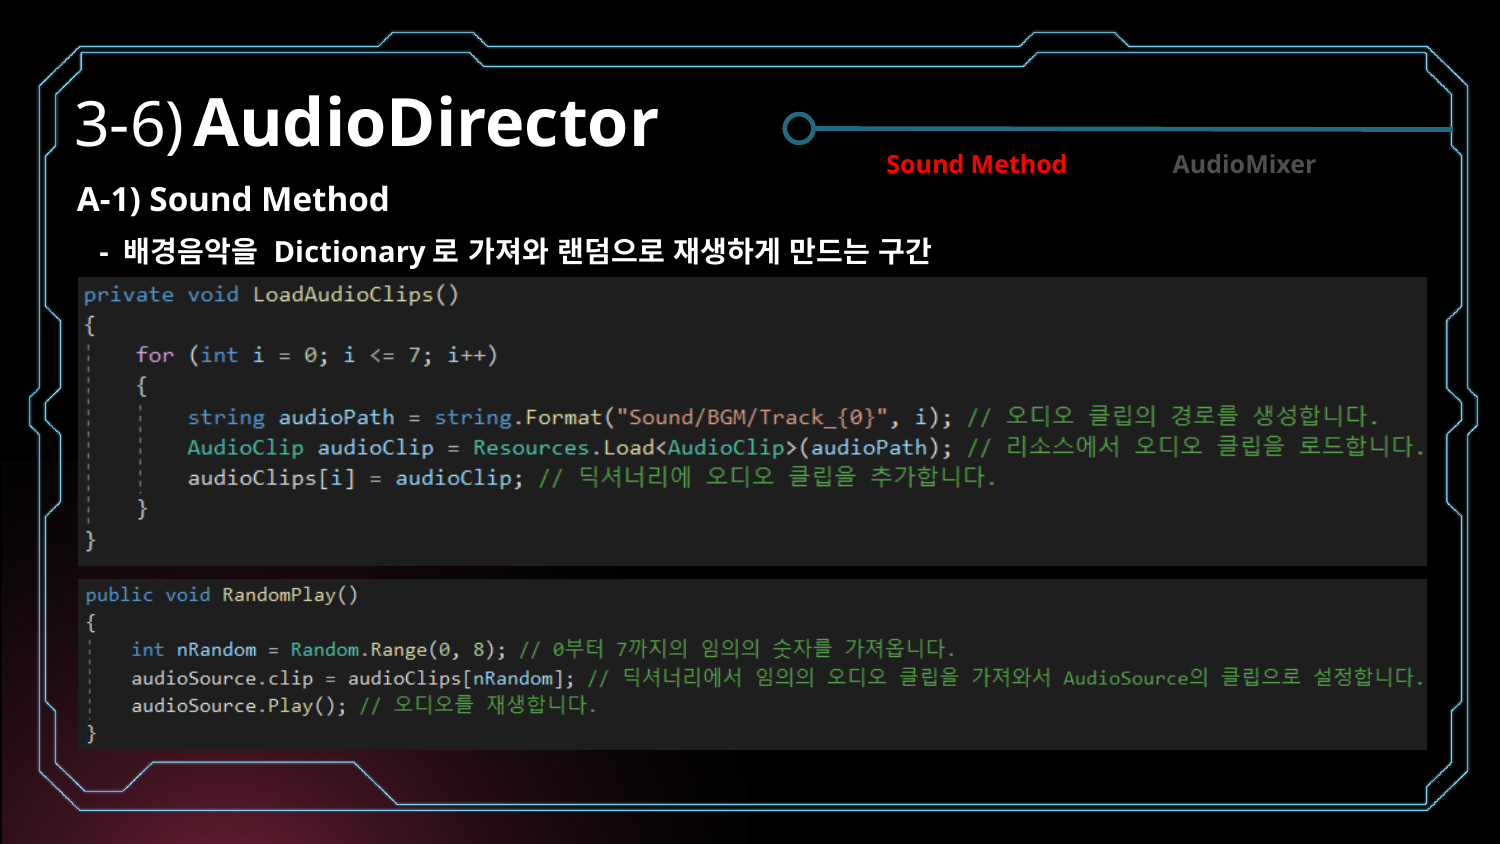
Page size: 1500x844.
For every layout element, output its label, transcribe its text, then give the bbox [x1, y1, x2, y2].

picture [0, 0, 1500, 844]
text_box Sound Method [834, 141, 1120, 171]
text_box AudioMixer [1147, 141, 1342, 171]
text_box [782, 112, 816, 145]
text_box A-1) Sound Method - 배경음악을 Dictionary로 가져와 랜덤으로 재생하게 만드는 구간 [62, 171, 1500, 276]
title 3-6) AudioDirector [59, 64, 797, 154]
